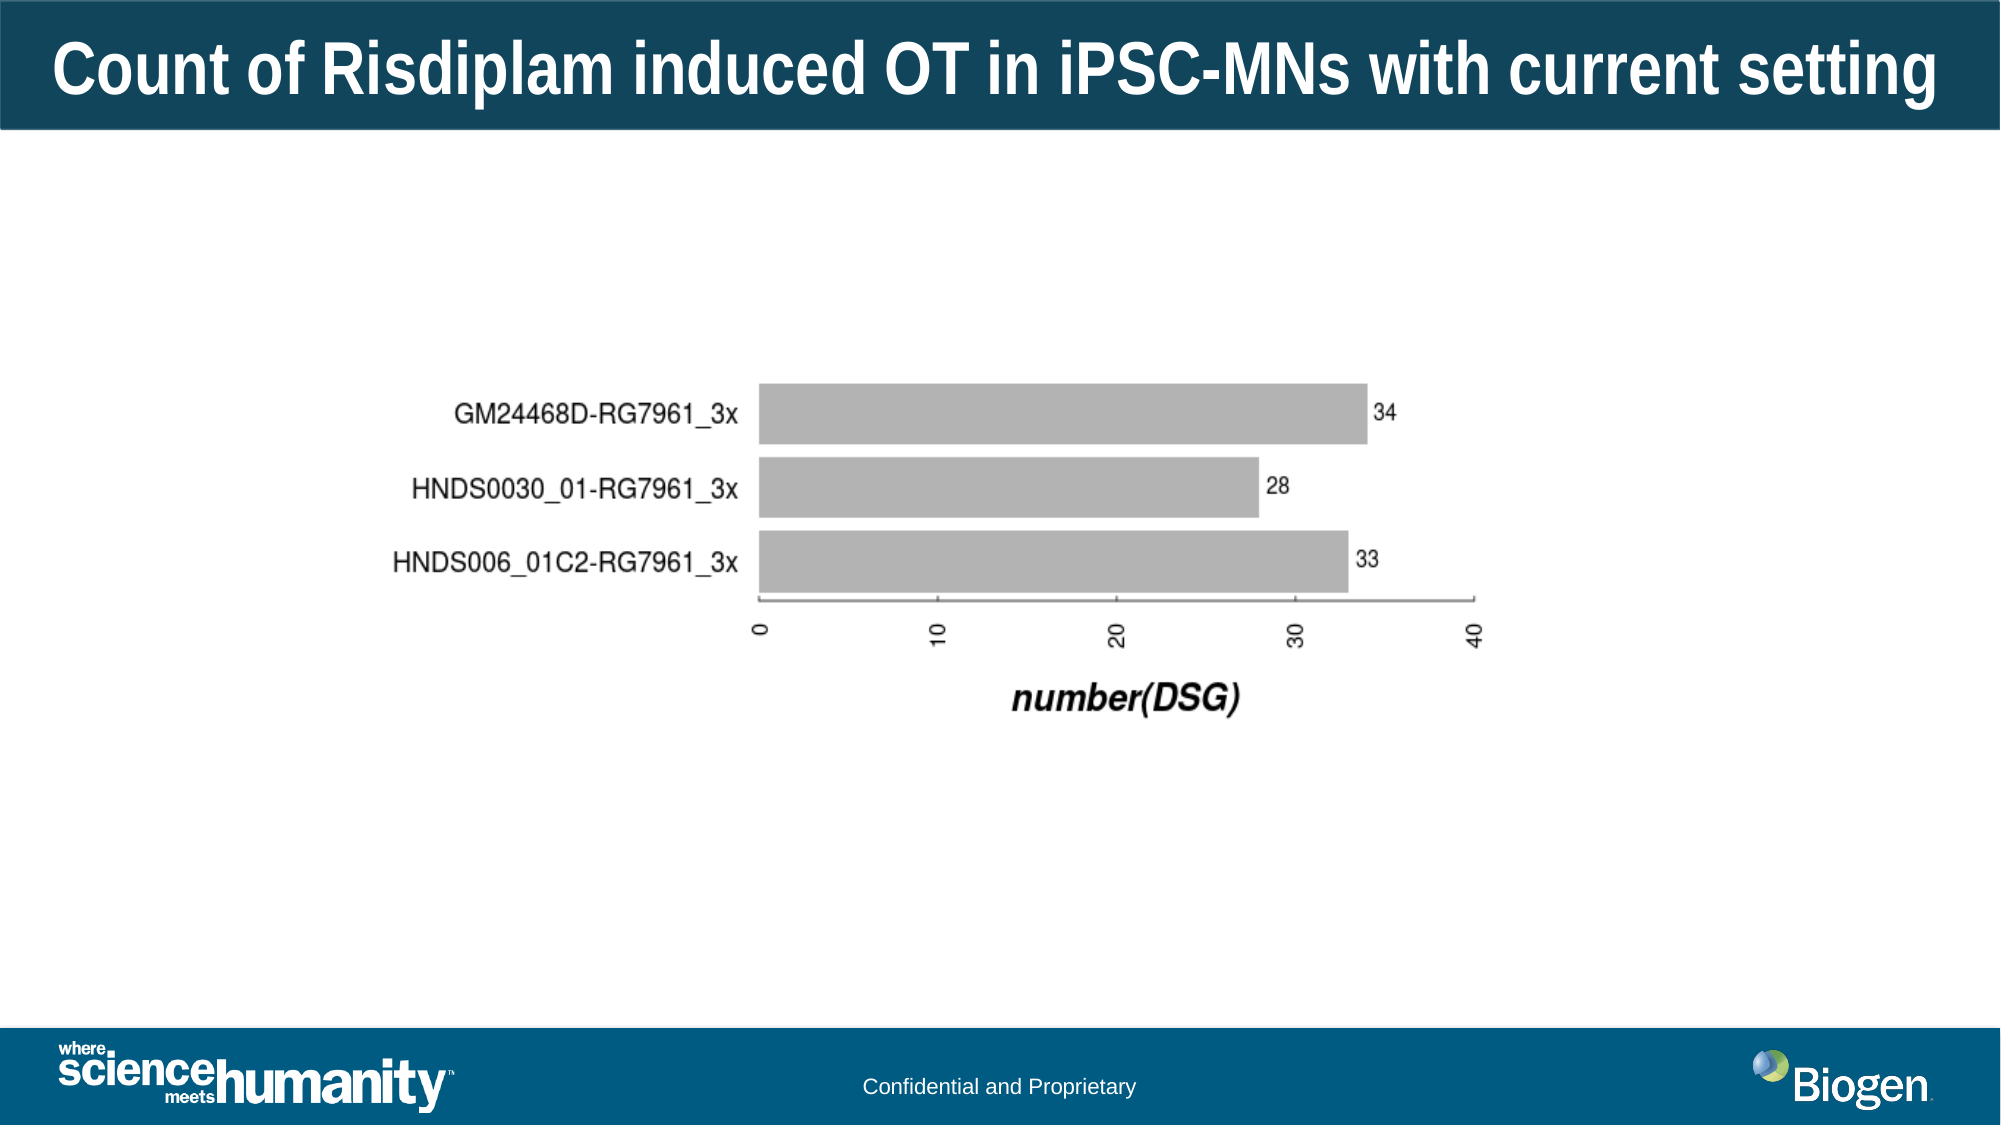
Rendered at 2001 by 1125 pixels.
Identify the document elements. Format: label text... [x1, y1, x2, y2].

picture [1753, 1051, 1788, 1081]
picture [1858, 1075, 1879, 1090]
picture [1881, 1076, 1903, 1101]
picture [1907, 1077, 1926, 1101]
picture [1795, 1068, 1819, 1101]
picture [337, 352, 1510, 831]
picture [1857, 1091, 1880, 1110]
picture [1832, 1077, 1854, 1101]
picture [1824, 1077, 1828, 1101]
text_box Count of Risdiplam induced OT in iPSC-MNs with current setting [0, 0, 2000, 129]
